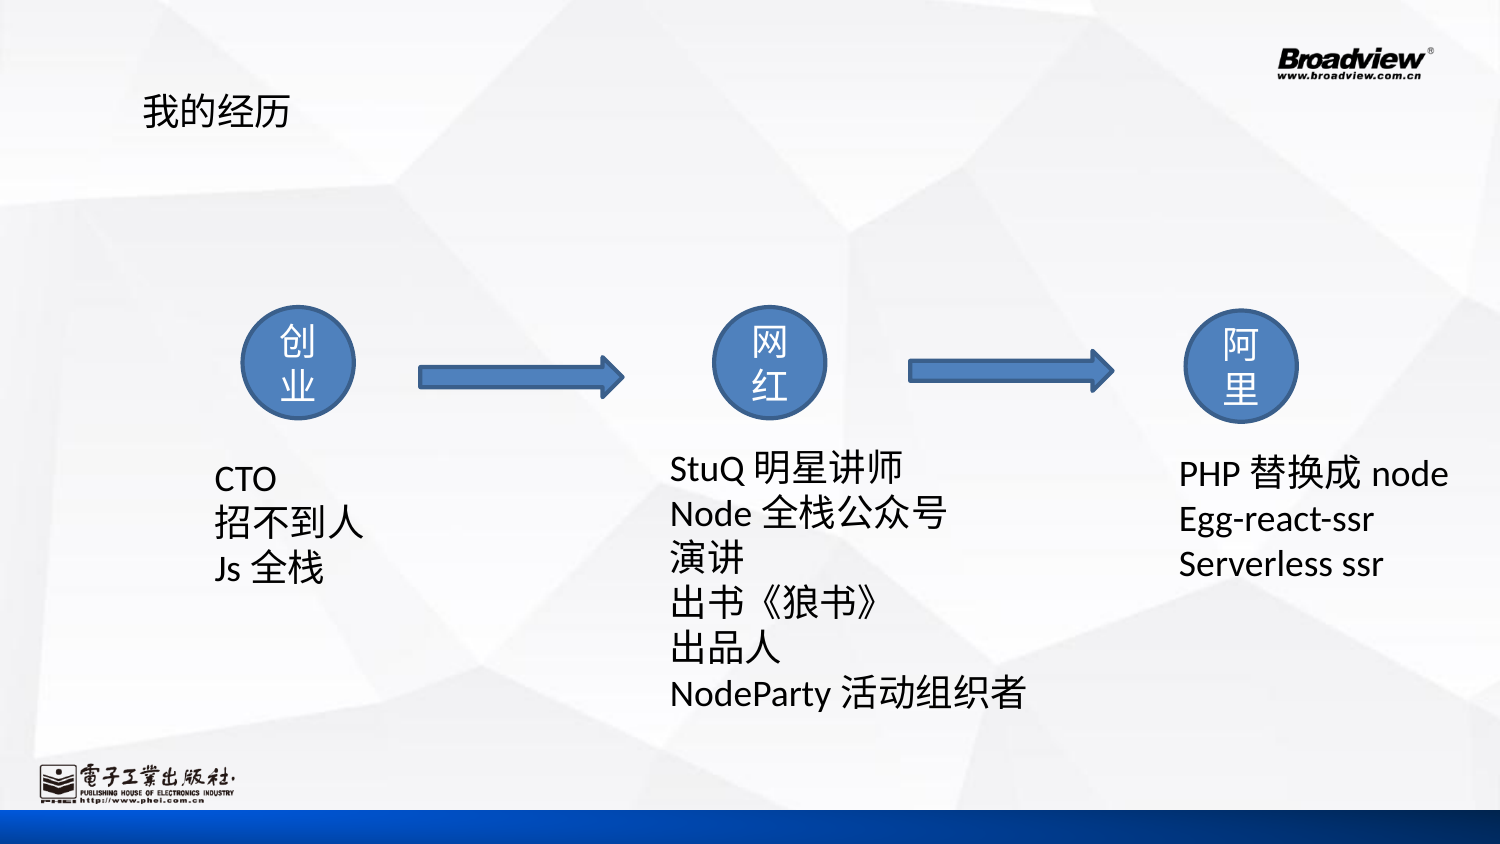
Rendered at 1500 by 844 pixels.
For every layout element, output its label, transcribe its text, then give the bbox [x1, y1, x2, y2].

text_box [908, 348, 1115, 393]
text_box CTO 招不到人 Js全栈 [199, 446, 380, 597]
text_box 阿里 [1183, 308, 1299, 424]
text_box 网红 [711, 304, 828, 421]
text_box StuQ明星讲师 Node全栈公众号 演讲 出书《狼书》 出品人 NodeParty活动组织者 [655, 437, 1043, 722]
text_box PHP替换成node Egg-react-ssr Serverless ssr [1164, 441, 1464, 592]
title [75, 33, 1425, 175]
text_box [418, 355, 625, 400]
picture [0, 0, 1500, 844]
text_box 创业 [240, 304, 356, 421]
text_box 我的经历 [127, 80, 308, 140]
